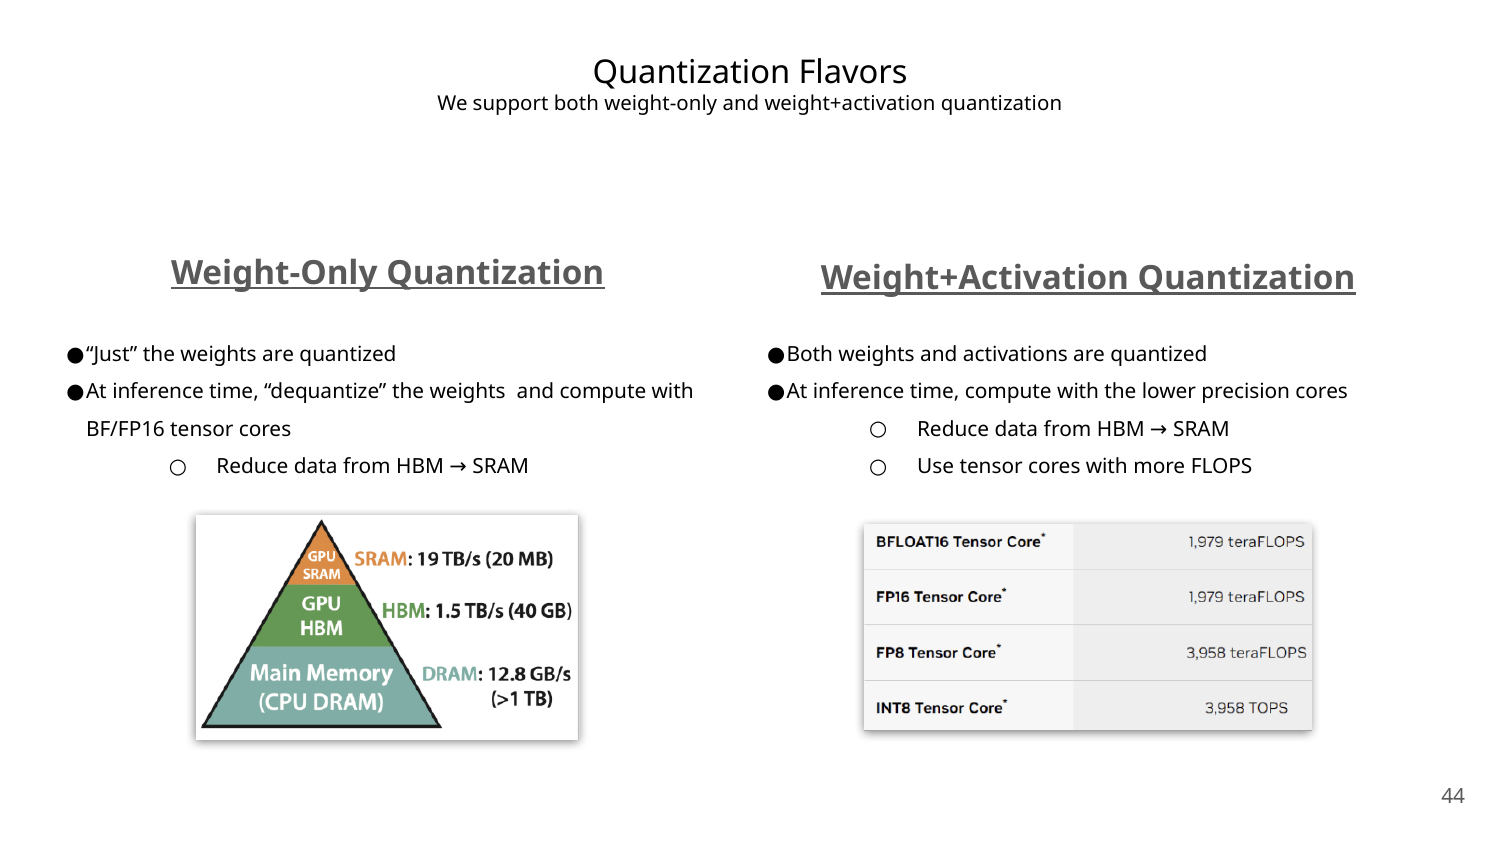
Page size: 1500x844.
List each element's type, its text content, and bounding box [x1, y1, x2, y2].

text_box Both weights and activations are quantized At inference time, compute with the lower precision cores Reduce data from HBM → SRAM Use tensor cores with more FLOPS [752, 313, 1425, 493]
title Quantization Flavors We support both weight-only and weight+activation quantization [51, 35, 1449, 130]
picture [195, 514, 580, 741]
text_box Weight-Only Quantization [131, 236, 644, 313]
slide_number ‹#› [1389, 764, 1480, 830]
text_box “Just” the weights are quantized At inference time, “dequantize” the weights and compute with BF/FP16 tensor cores Reduce data from HBM → SRAM [51, 313, 725, 531]
picture [864, 524, 1313, 731]
text_box Weight+Activation Quantization [781, 241, 1396, 313]
